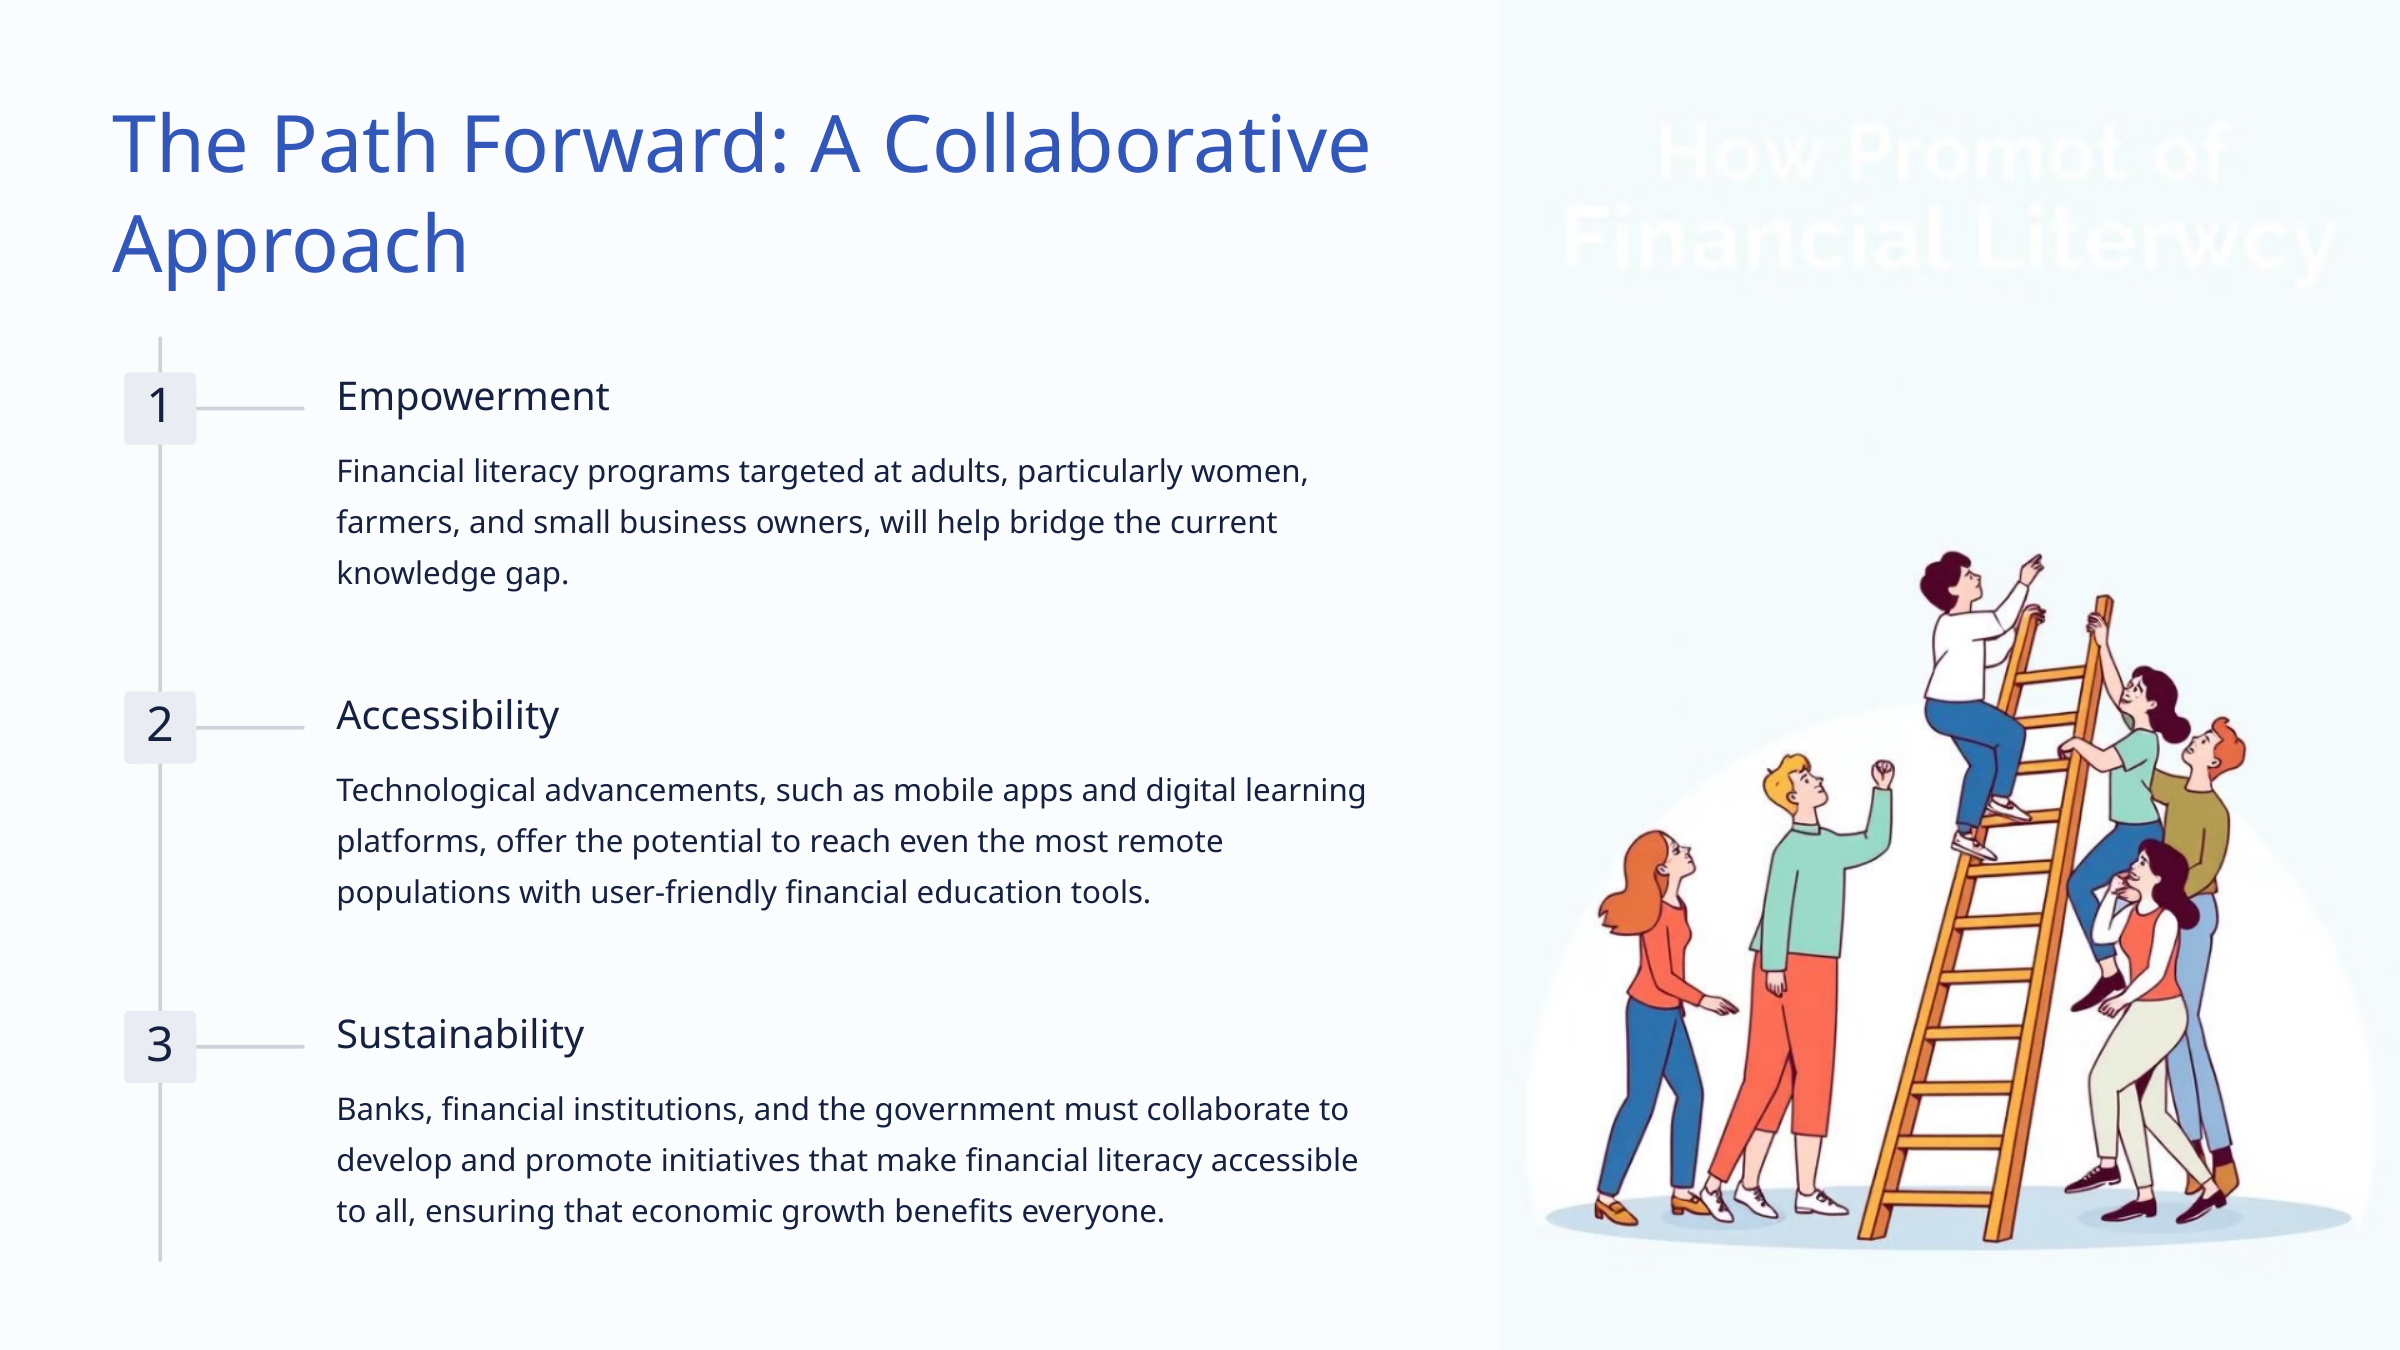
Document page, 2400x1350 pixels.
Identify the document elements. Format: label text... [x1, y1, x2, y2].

text_box [158, 1083, 163, 1262]
text_box 2 [146, 703, 174, 752]
picture [1499, 0, 2400, 1350]
text_box [124, 372, 197, 445]
text_box Banks, financial institutions, and the government must collaborate to develop and promote initiatives that make financial literacy accessible to all, ensuring that economic growth benefits everyone. [336, 1076, 1388, 1230]
text_box [197, 1044, 305, 1049]
text_box Empowerment [336, 368, 737, 419]
text_box Financial literacy programs targeted at adults, particularly women, farmers, and small business owners, will help bridge the current knowledge gap. [336, 437, 1388, 592]
text_box [158, 764, 163, 1010]
text_box [124, 691, 197, 764]
text_box [158, 445, 163, 691]
text_box Accessibility [336, 687, 737, 738]
text_box The Path Forward: A Collaborative Approach [112, 88, 1388, 289]
text_box 1 [150, 384, 171, 433]
text_box [197, 406, 305, 411]
text_box Technological advancements, such as mobile apps and digital learning platforms, offer the potential to reach even the most remote populations with user-friendly financial education tools. [336, 756, 1388, 911]
text_box [158, 336, 163, 372]
text_box [124, 1010, 197, 1083]
text_box 3 [147, 1022, 174, 1071]
text_box Sustainability [336, 1006, 737, 1057]
text_box [197, 725, 305, 730]
